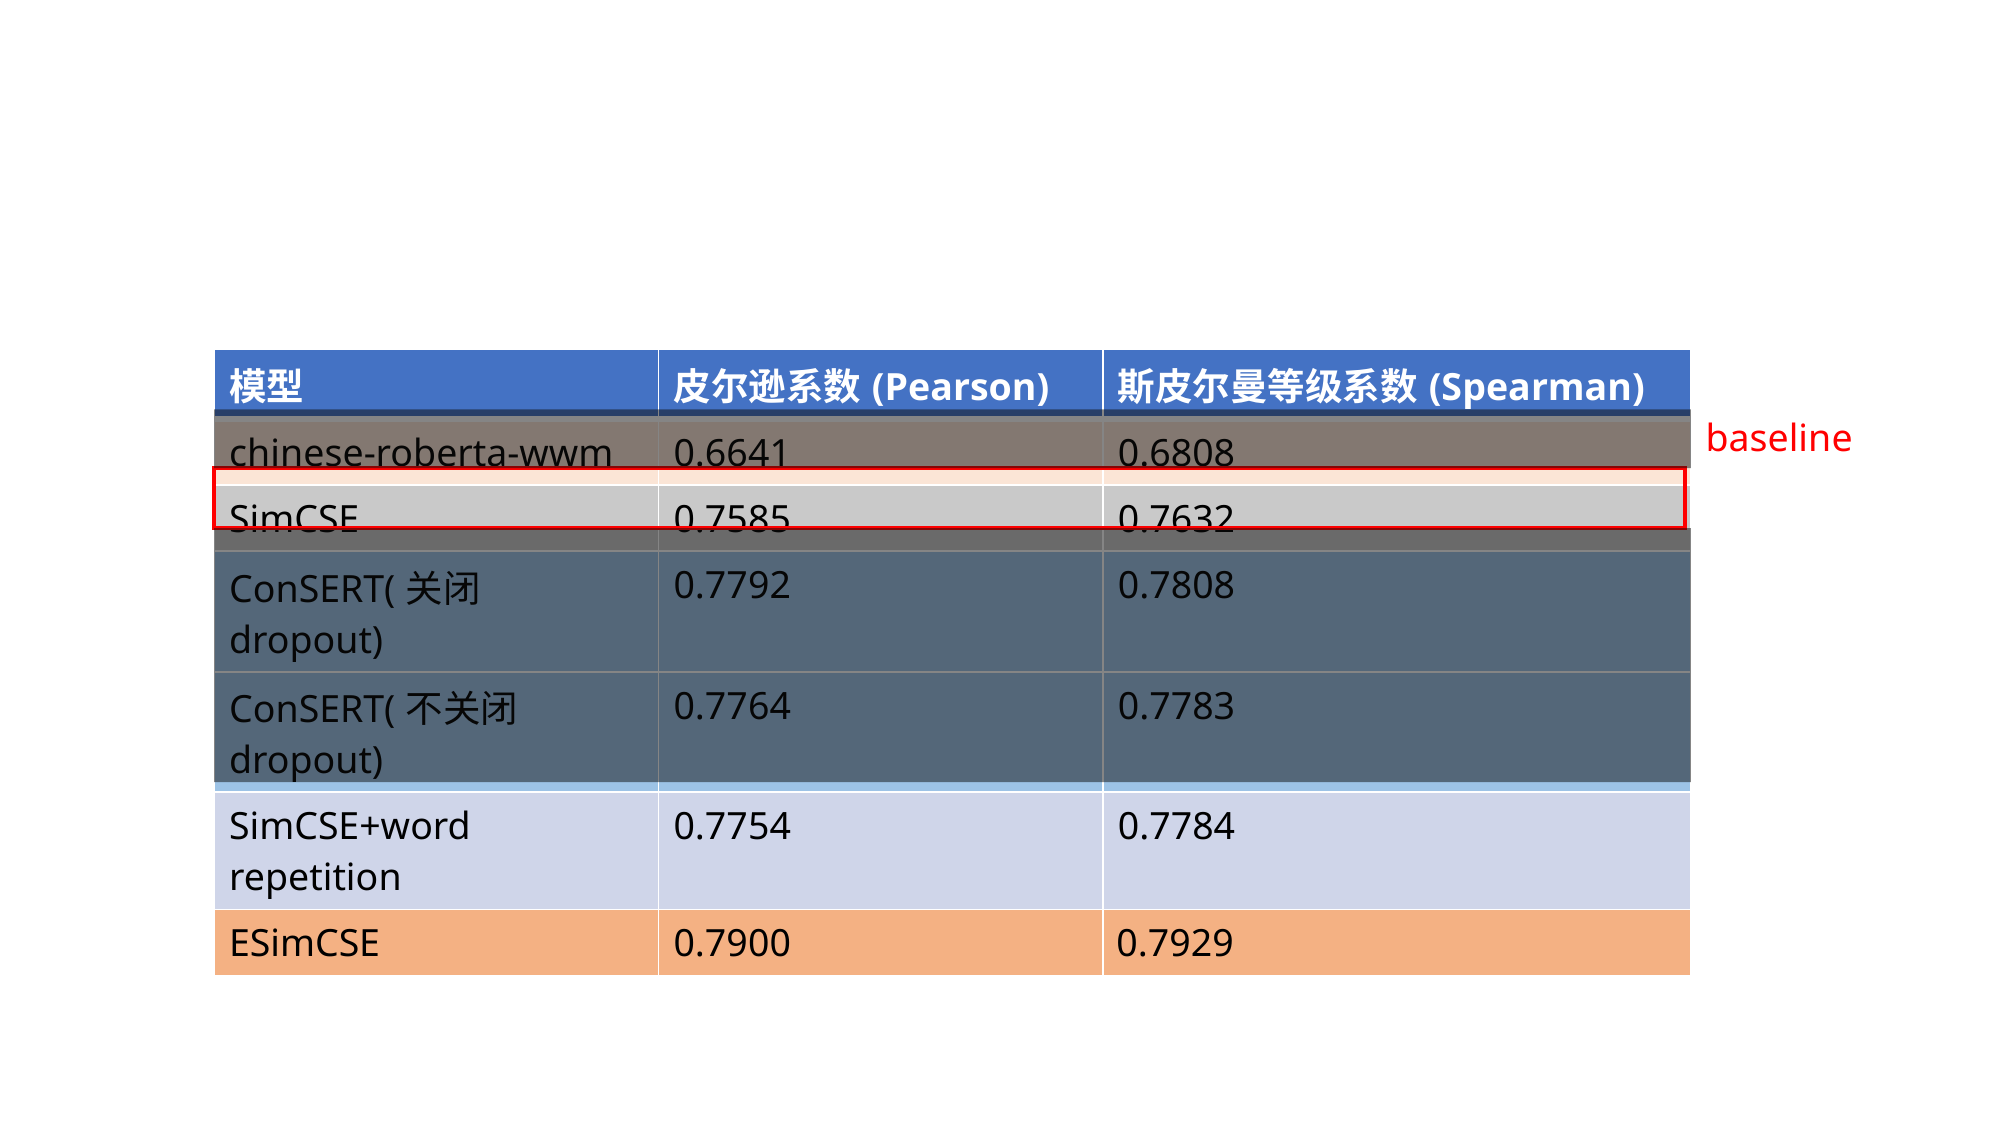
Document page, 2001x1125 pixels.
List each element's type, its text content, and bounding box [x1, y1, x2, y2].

table_cell 0.7764 [659, 783, 1102, 791]
table_cell ConSERT(不关闭dropout) [215, 783, 658, 791]
table_cell 0.7784 [1104, 793, 1690, 909]
text_box baseline [1690, 406, 1941, 467]
table_cell ESimCSE [215, 910, 658, 975]
text_box [214, 528, 1691, 783]
text_box [213, 467, 1686, 529]
table_cell 0.7929 [1104, 910, 1690, 975]
table_cell 0.7754 [659, 793, 1102, 909]
table_cell 0.7900 [659, 910, 1102, 975]
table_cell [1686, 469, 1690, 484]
table_header 模型 [215, 350, 658, 409]
table_header 斯皮尔曼等级系数(Spearman) [1104, 350, 1690, 409]
table_cell 0.7632 [1686, 486, 1690, 528]
table_header 皮尔逊系数(Pearson) [659, 350, 1102, 409]
text_box [214, 409, 1691, 469]
table_cell 0.7783 [1104, 783, 1690, 791]
table_cell SimCSE+word repetition [215, 793, 658, 909]
